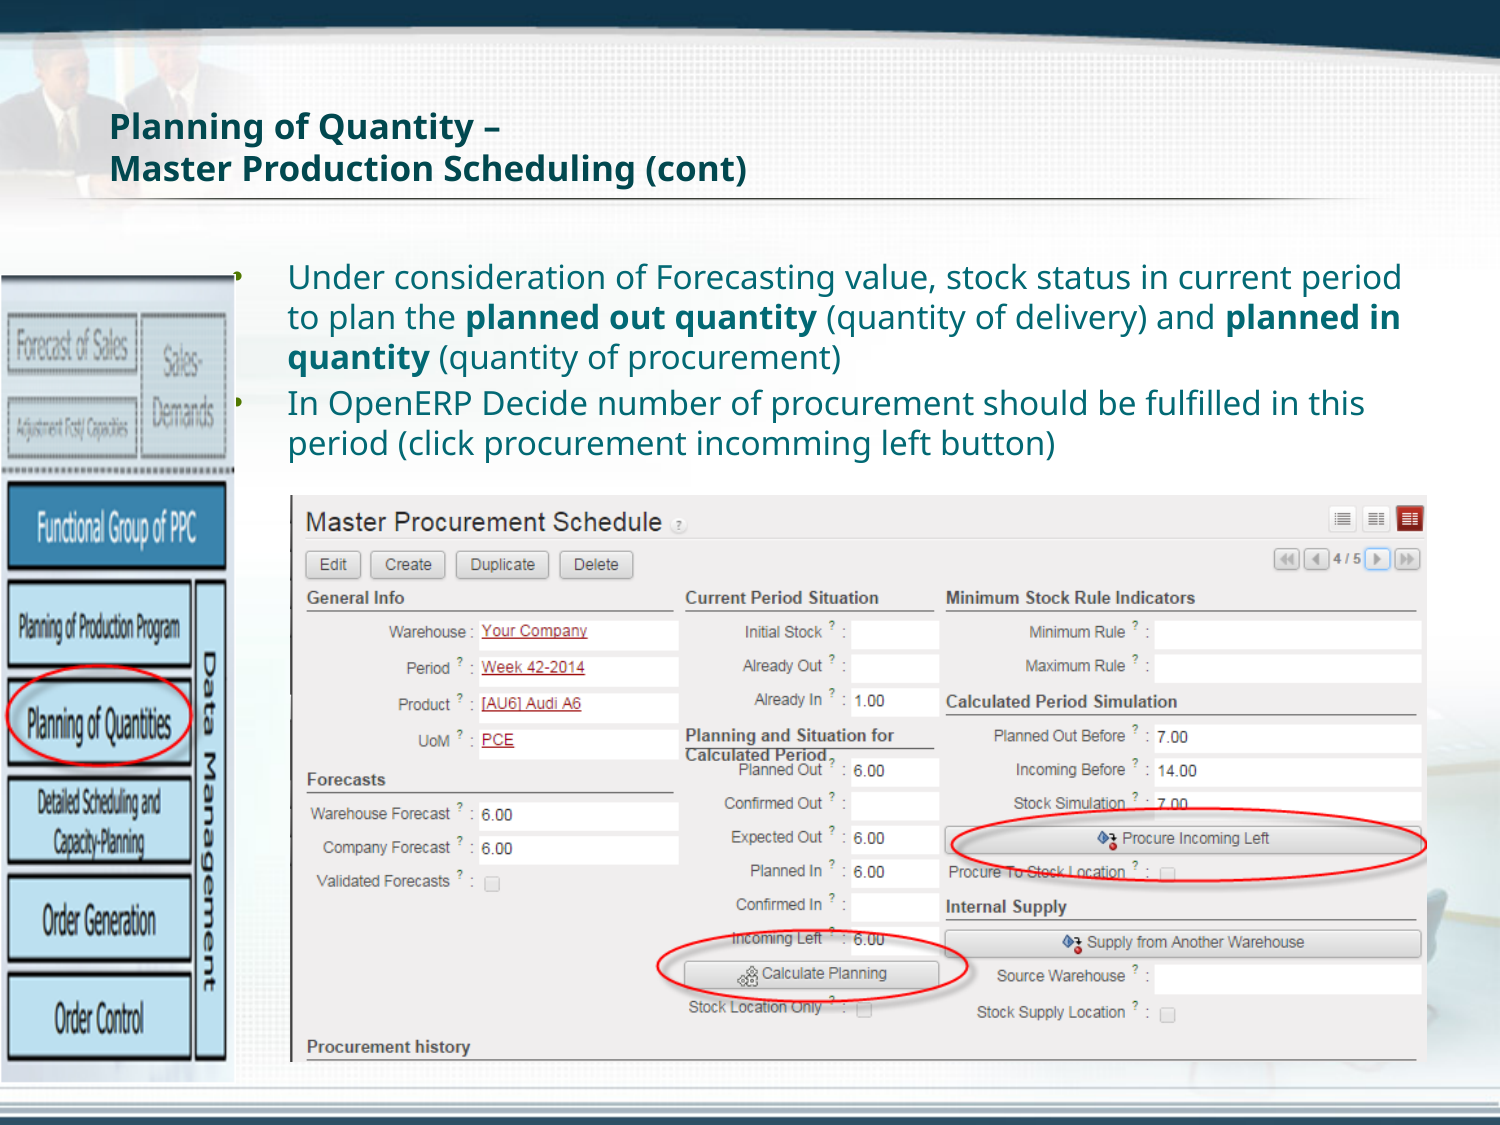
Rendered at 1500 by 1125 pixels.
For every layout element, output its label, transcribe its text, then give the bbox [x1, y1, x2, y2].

list Under consideration of Forecasting value, stock status in current period to plan the planned out quantity (quantity of delivery) and planned in quantity (quantity of procurement) In OpenERP Decide number of procurement should be fulfilled in this period (click procurement incomming left button) [215, 248, 1421, 1055]
title Planning of Quantity – Master Production Scheduling (cont) [93, 96, 1382, 197]
picture [0, 0, 1500, 1125]
